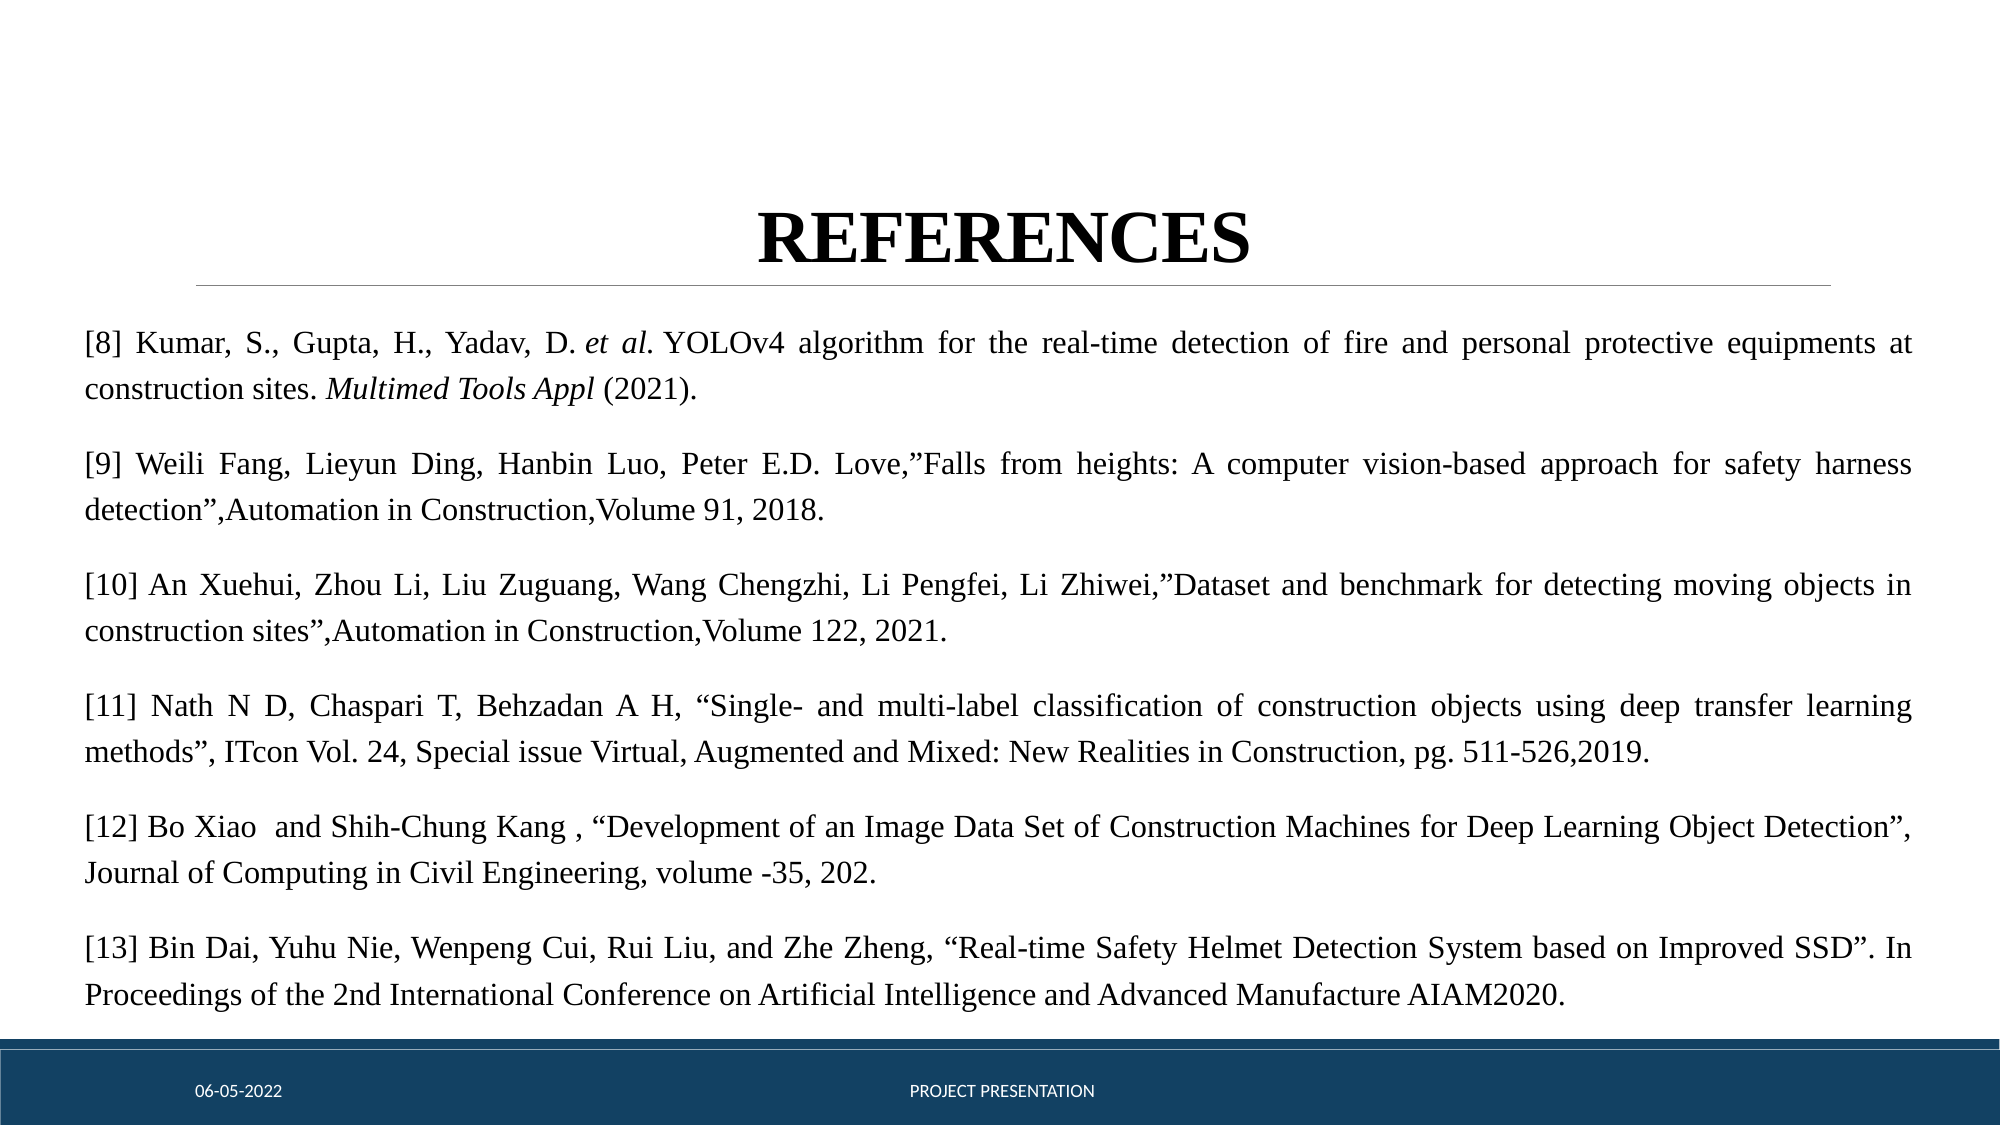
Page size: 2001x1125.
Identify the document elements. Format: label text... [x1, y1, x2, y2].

footer PROJECT PRESENTATION [604, 1059, 1396, 1120]
title REFERENCES [180, 47, 1830, 285]
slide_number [180, 1059, 586, 1120]
list [8] Kumar, S., Gupta, H., Yadav, D. et al. YOLOv4 algorithm for the real-time detection of fire and personal protective equipments at construction sites. Multimed Tools Appl (2021). [9] Weili Fang, Lieyun Ding, Hanbin Luo, Peter E.D. Love,”Falls from heights: A computer vision-based approach for safety harness detection”,Automation in Construction,Volume 91, 2018. [10] An Xuehui, Zhou Li, Liu Zuguang, Wang Chengzhi, Li Pengfei, Li Zhiwei,”Dataset and benchmark for detecting moving objects in construction sites”,Automation in Construction,Volume 122, 2021. [11] Nath N D, Chaspari T, Behzadan A H, “Single- and multi-label classification of construction objects using deep transfer learning methods”, ITcon Vol. 24, Special issue Virtual, Augmented and Mixed: New Realities in Construction, pg. 511-526,2019. [12] Bo Xiao and Shih-Chung Kang , “Development of an Image Data Set of Construction Machines for Deep Learning Object Detection”, Journal of Computing in Civil Engineering, volume -35, 202. [13] Bin Dai, Yuhu Nie, Wenpeng Cui, Rui Liu, and Zhe Zheng, “Real-time Safety Helmet Detection System based on Improved SSD”. In Proceedings of the 2nd International Conference on Artificial Intelligence and Advanced Manufacture AIAM2020. [70, 305, 1915, 1026]
